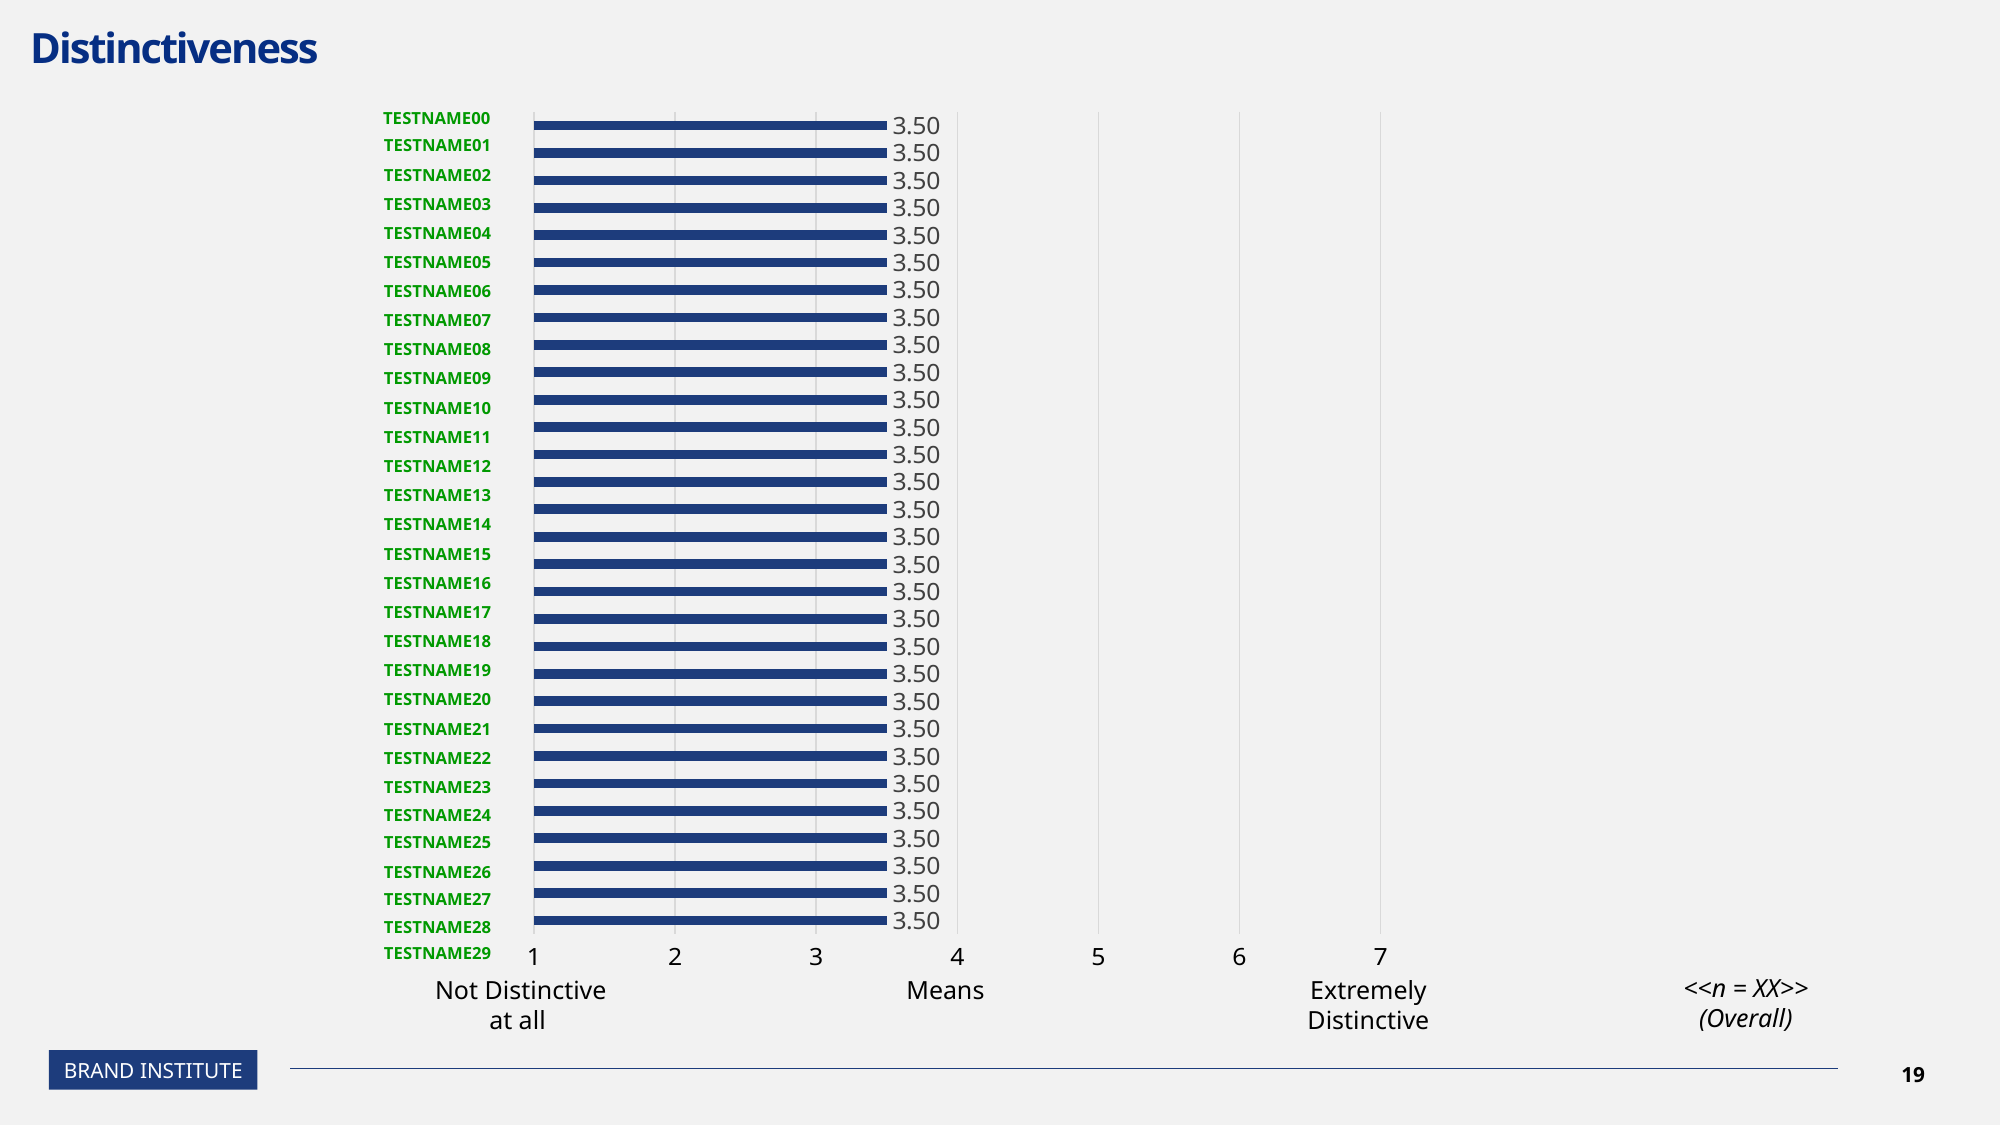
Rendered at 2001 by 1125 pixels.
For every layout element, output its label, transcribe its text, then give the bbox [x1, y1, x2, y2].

text_box TESTNAME13 [383, 485, 492, 506]
text_box TESTNAME02 [383, 164, 492, 185]
text_box TESTNAME15 [383, 543, 492, 564]
text_box TESTNAME09 [383, 368, 492, 389]
text_box TESTNAME20 [383, 689, 492, 710]
text_box Means [891, 973, 1000, 1012]
text_box TESTNAME12 [383, 455, 492, 476]
text_box TESTNAME00 [382, 107, 491, 128]
text_box TESTNAME27 [383, 889, 492, 910]
text_box TESTNAME26 [383, 861, 492, 882]
text_box TESTNAME25 [383, 832, 492, 853]
text_box TESTNAME29 [383, 942, 492, 963]
text_box TESTNAME04 [383, 222, 492, 243]
text_box TESTNAME10 [383, 397, 492, 418]
text_box <<n = XX>> (Overall) [1536, 965, 1971, 1030]
text_box TESTNAME01 [383, 135, 492, 156]
text_box TESTNAME19 [383, 659, 492, 680]
text_box TESTNAME24 [383, 804, 492, 825]
chart [504, 109, 1388, 973]
text_box TESTNAME08 [383, 339, 492, 360]
text_box Extremely Distinctive [1271, 967, 1465, 1042]
text_box TESTNAME05 [383, 251, 492, 272]
text_box TESTNAME18 [383, 630, 492, 651]
text_box Not Distinctive at all [409, 967, 633, 1042]
text_box TESTNAME07 [383, 310, 492, 331]
text_box TESTNAME22 [383, 748, 492, 769]
text_box TESTNAME14 [383, 514, 492, 535]
text_box TESTNAME23 [383, 777, 492, 798]
title Distinctiveness [30, 0, 1954, 73]
text_box TESTNAME21 [383, 718, 492, 739]
text_box TESTNAME11 [383, 426, 492, 447]
text_box TESTNAME03 [383, 193, 492, 214]
text_box TESTNAME16 [383, 572, 492, 593]
text_box TESTNAME06 [383, 280, 492, 302]
text_box TESTNAME28 [383, 916, 492, 937]
text_box TESTNAME17 [383, 601, 492, 622]
